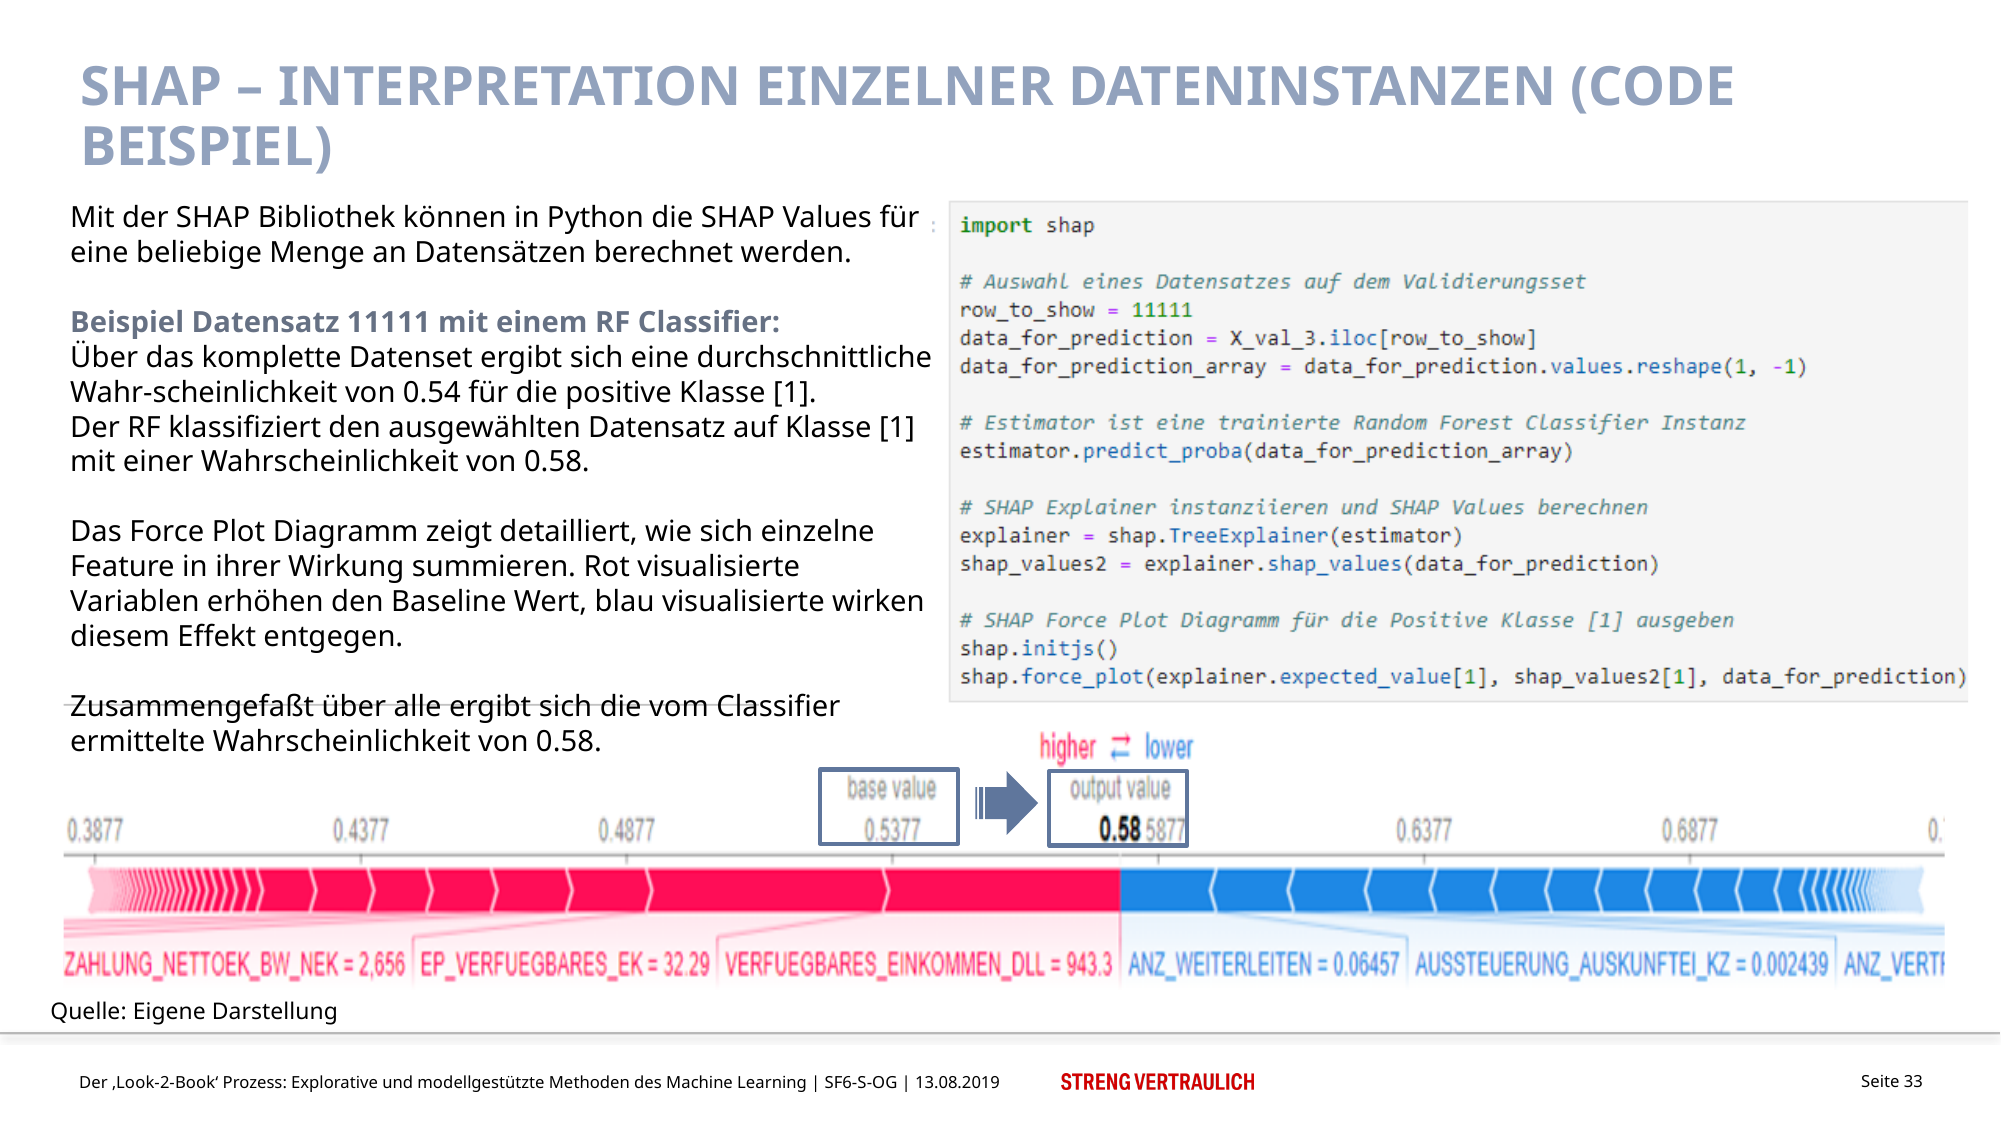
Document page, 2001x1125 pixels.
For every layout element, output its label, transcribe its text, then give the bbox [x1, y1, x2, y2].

title SHAP – Interpretation einzelner dateninstanzen (Code beispiel) [80, 56, 1922, 172]
text_box Quelle: Eigene Darstellung [35, 989, 354, 1060]
picture [63, 187, 1969, 990]
text_box Mit der SHAP Bibliothek können in Python die SHAP Values für eine beliebige Menge an Datensätzen berechnet werden. Beispiel Datensatz 11111 mit einem RF Classifier: Über das komplette Datenset ergibt sich eine durchschnittliche Wahr-scheinlichkeit von 0.54 für die positive Klasse [1]. Der RF klassifiziert den ausgewählten Datensatz auf Klasse [1] mit einer Wahrscheinlichkeit von 0.58. Das Force Plot Diagramm zeigt detailliert, wie sich einzelne Feature in ihrer Wirkung summieren. Rot visualisierte Variablen erhöhen den Baseline Wert, blau visualisierte wirken diesem Effekt entgegen. Zusammengefaßt über alle ergibt sich die vom Classifier ermittelte Wahrscheinlichkeit von 0.58. [55, 190, 928, 800]
picture [1061, 1073, 1254, 1090]
